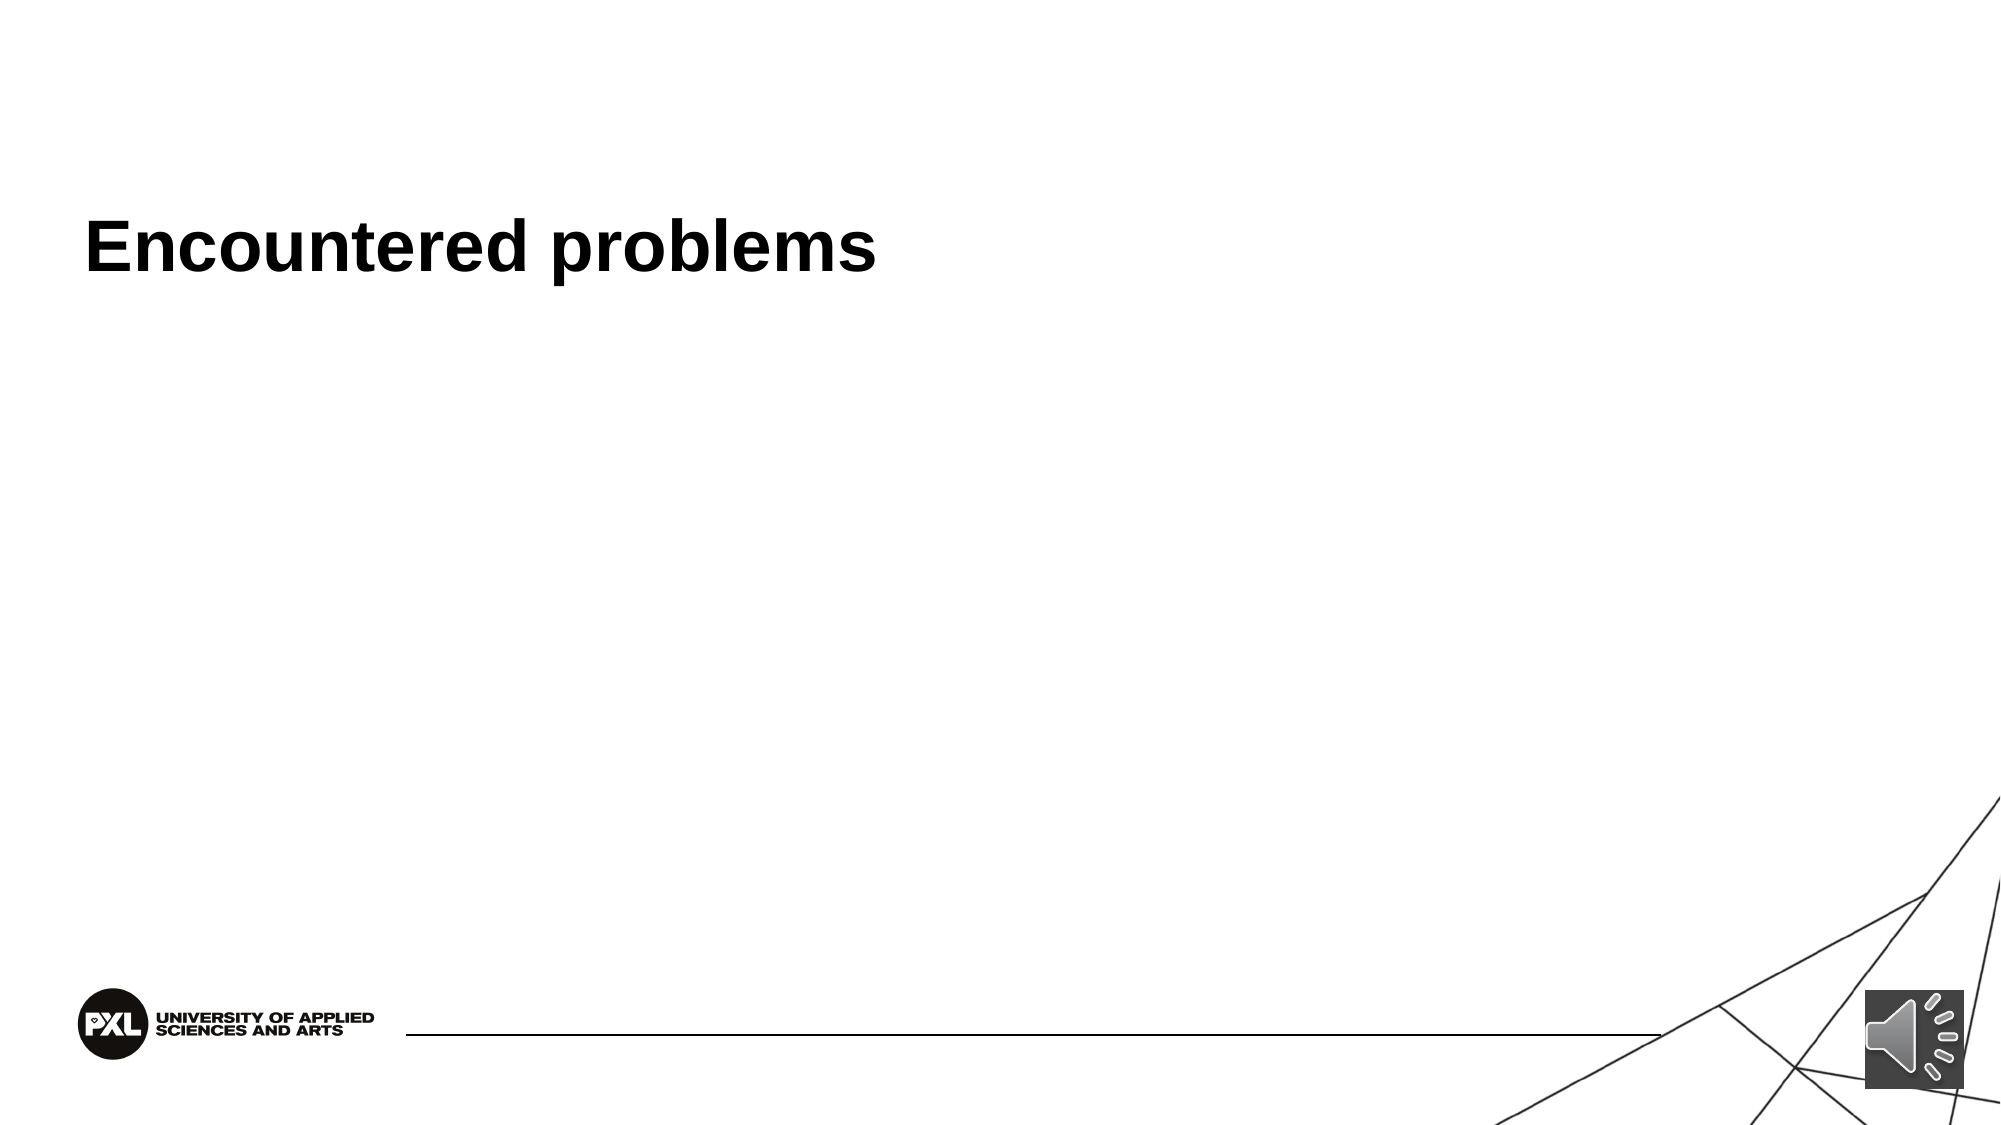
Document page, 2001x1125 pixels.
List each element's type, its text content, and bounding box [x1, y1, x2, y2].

picture [1464, 760, 2001, 1125]
title Encountered problems [84, 208, 1916, 369]
